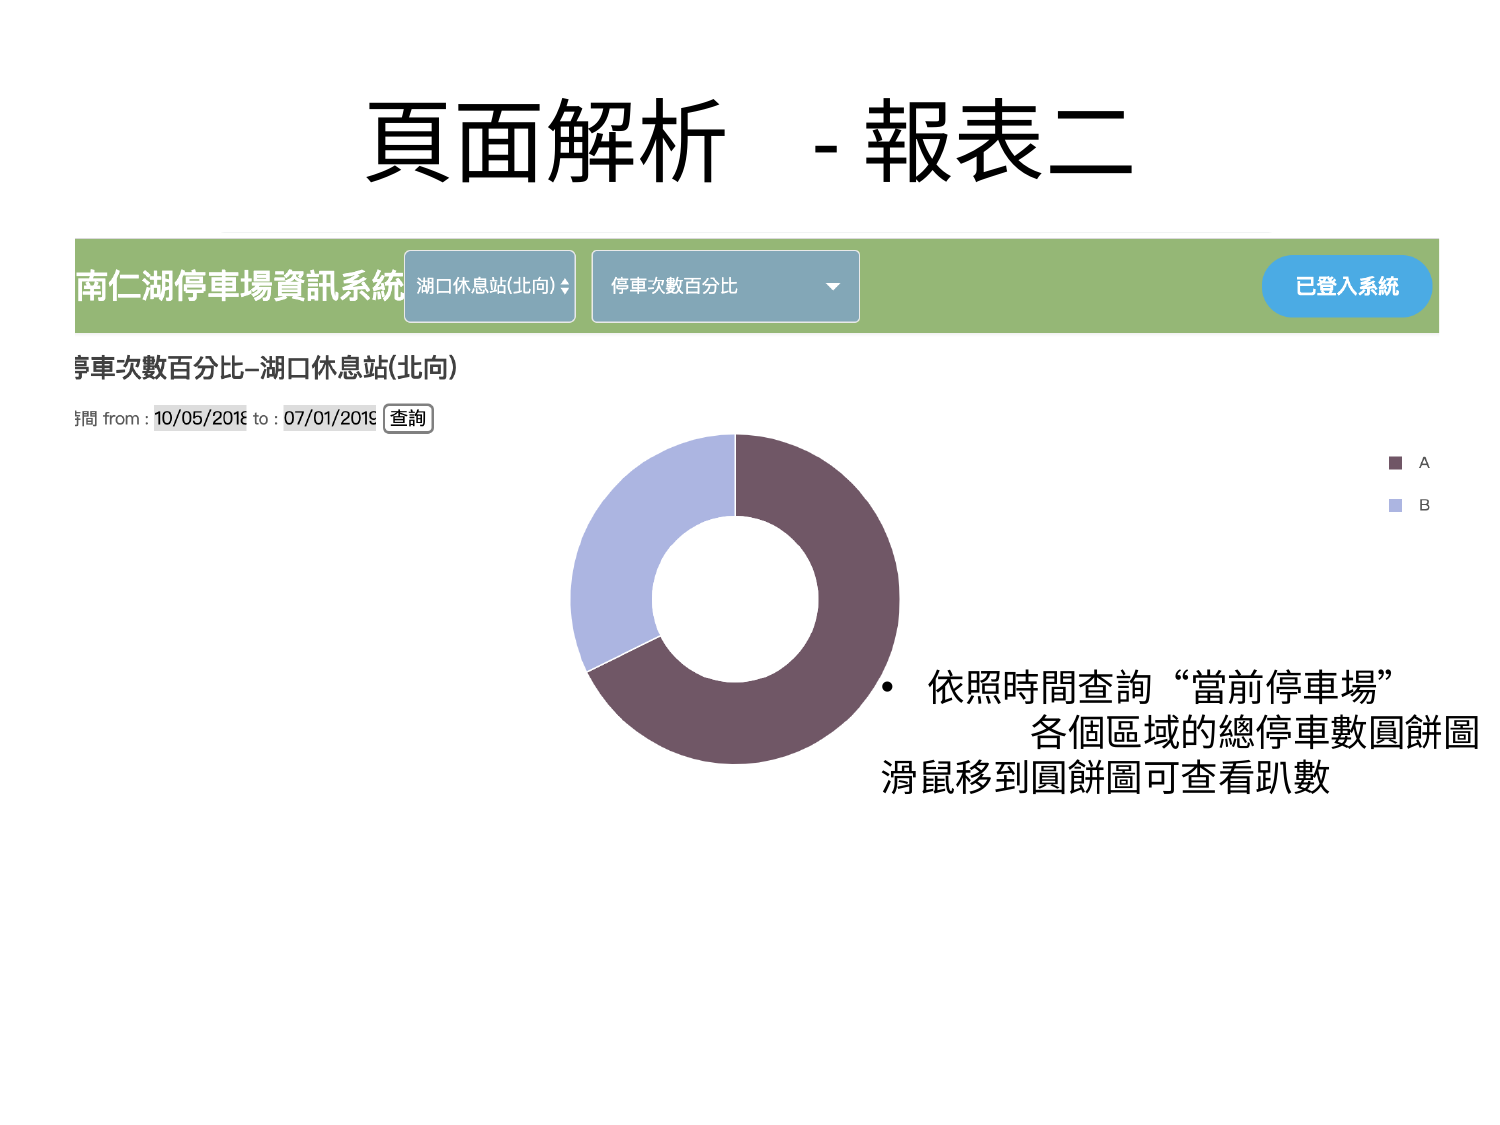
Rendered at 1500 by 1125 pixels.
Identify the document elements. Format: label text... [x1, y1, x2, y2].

title 頁面解析 -報表二 [75, 45, 1425, 230]
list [74, 232, 1440, 811]
text_box 依照時間查詢“當前停車場” 各個區域的總停車數圓餅圖 滑鼠移到圓餅圖可查看趴數 [1443, 656, 1496, 807]
